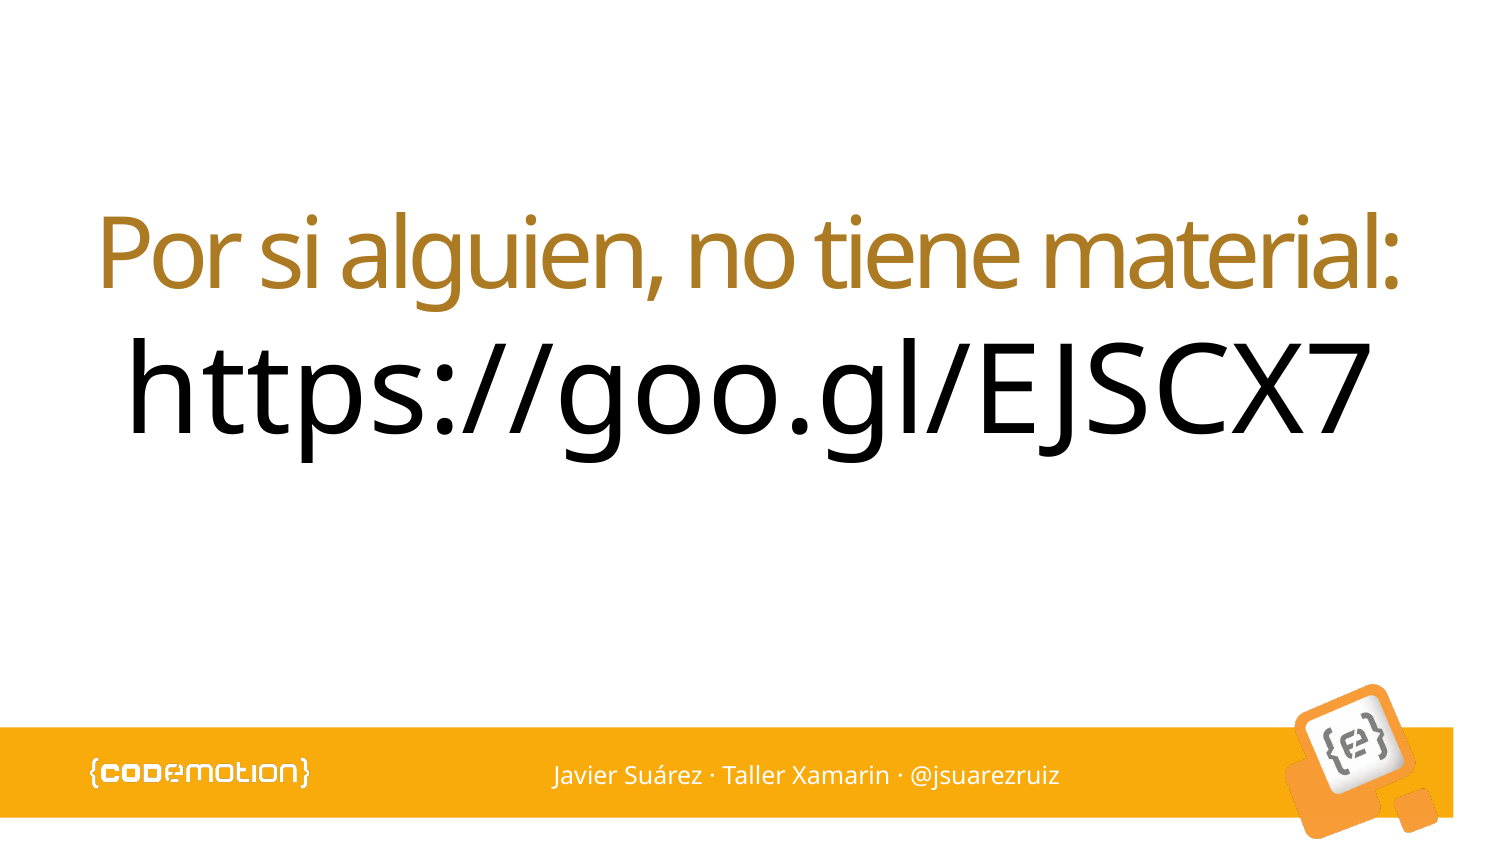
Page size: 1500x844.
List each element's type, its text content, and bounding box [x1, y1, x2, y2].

text_box Por si alguien, no tiene material: https://goo.gl/EJSCX7 [75, 137, 1425, 657]
picture [1285, 684, 1438, 839]
picture [83, 752, 316, 794]
